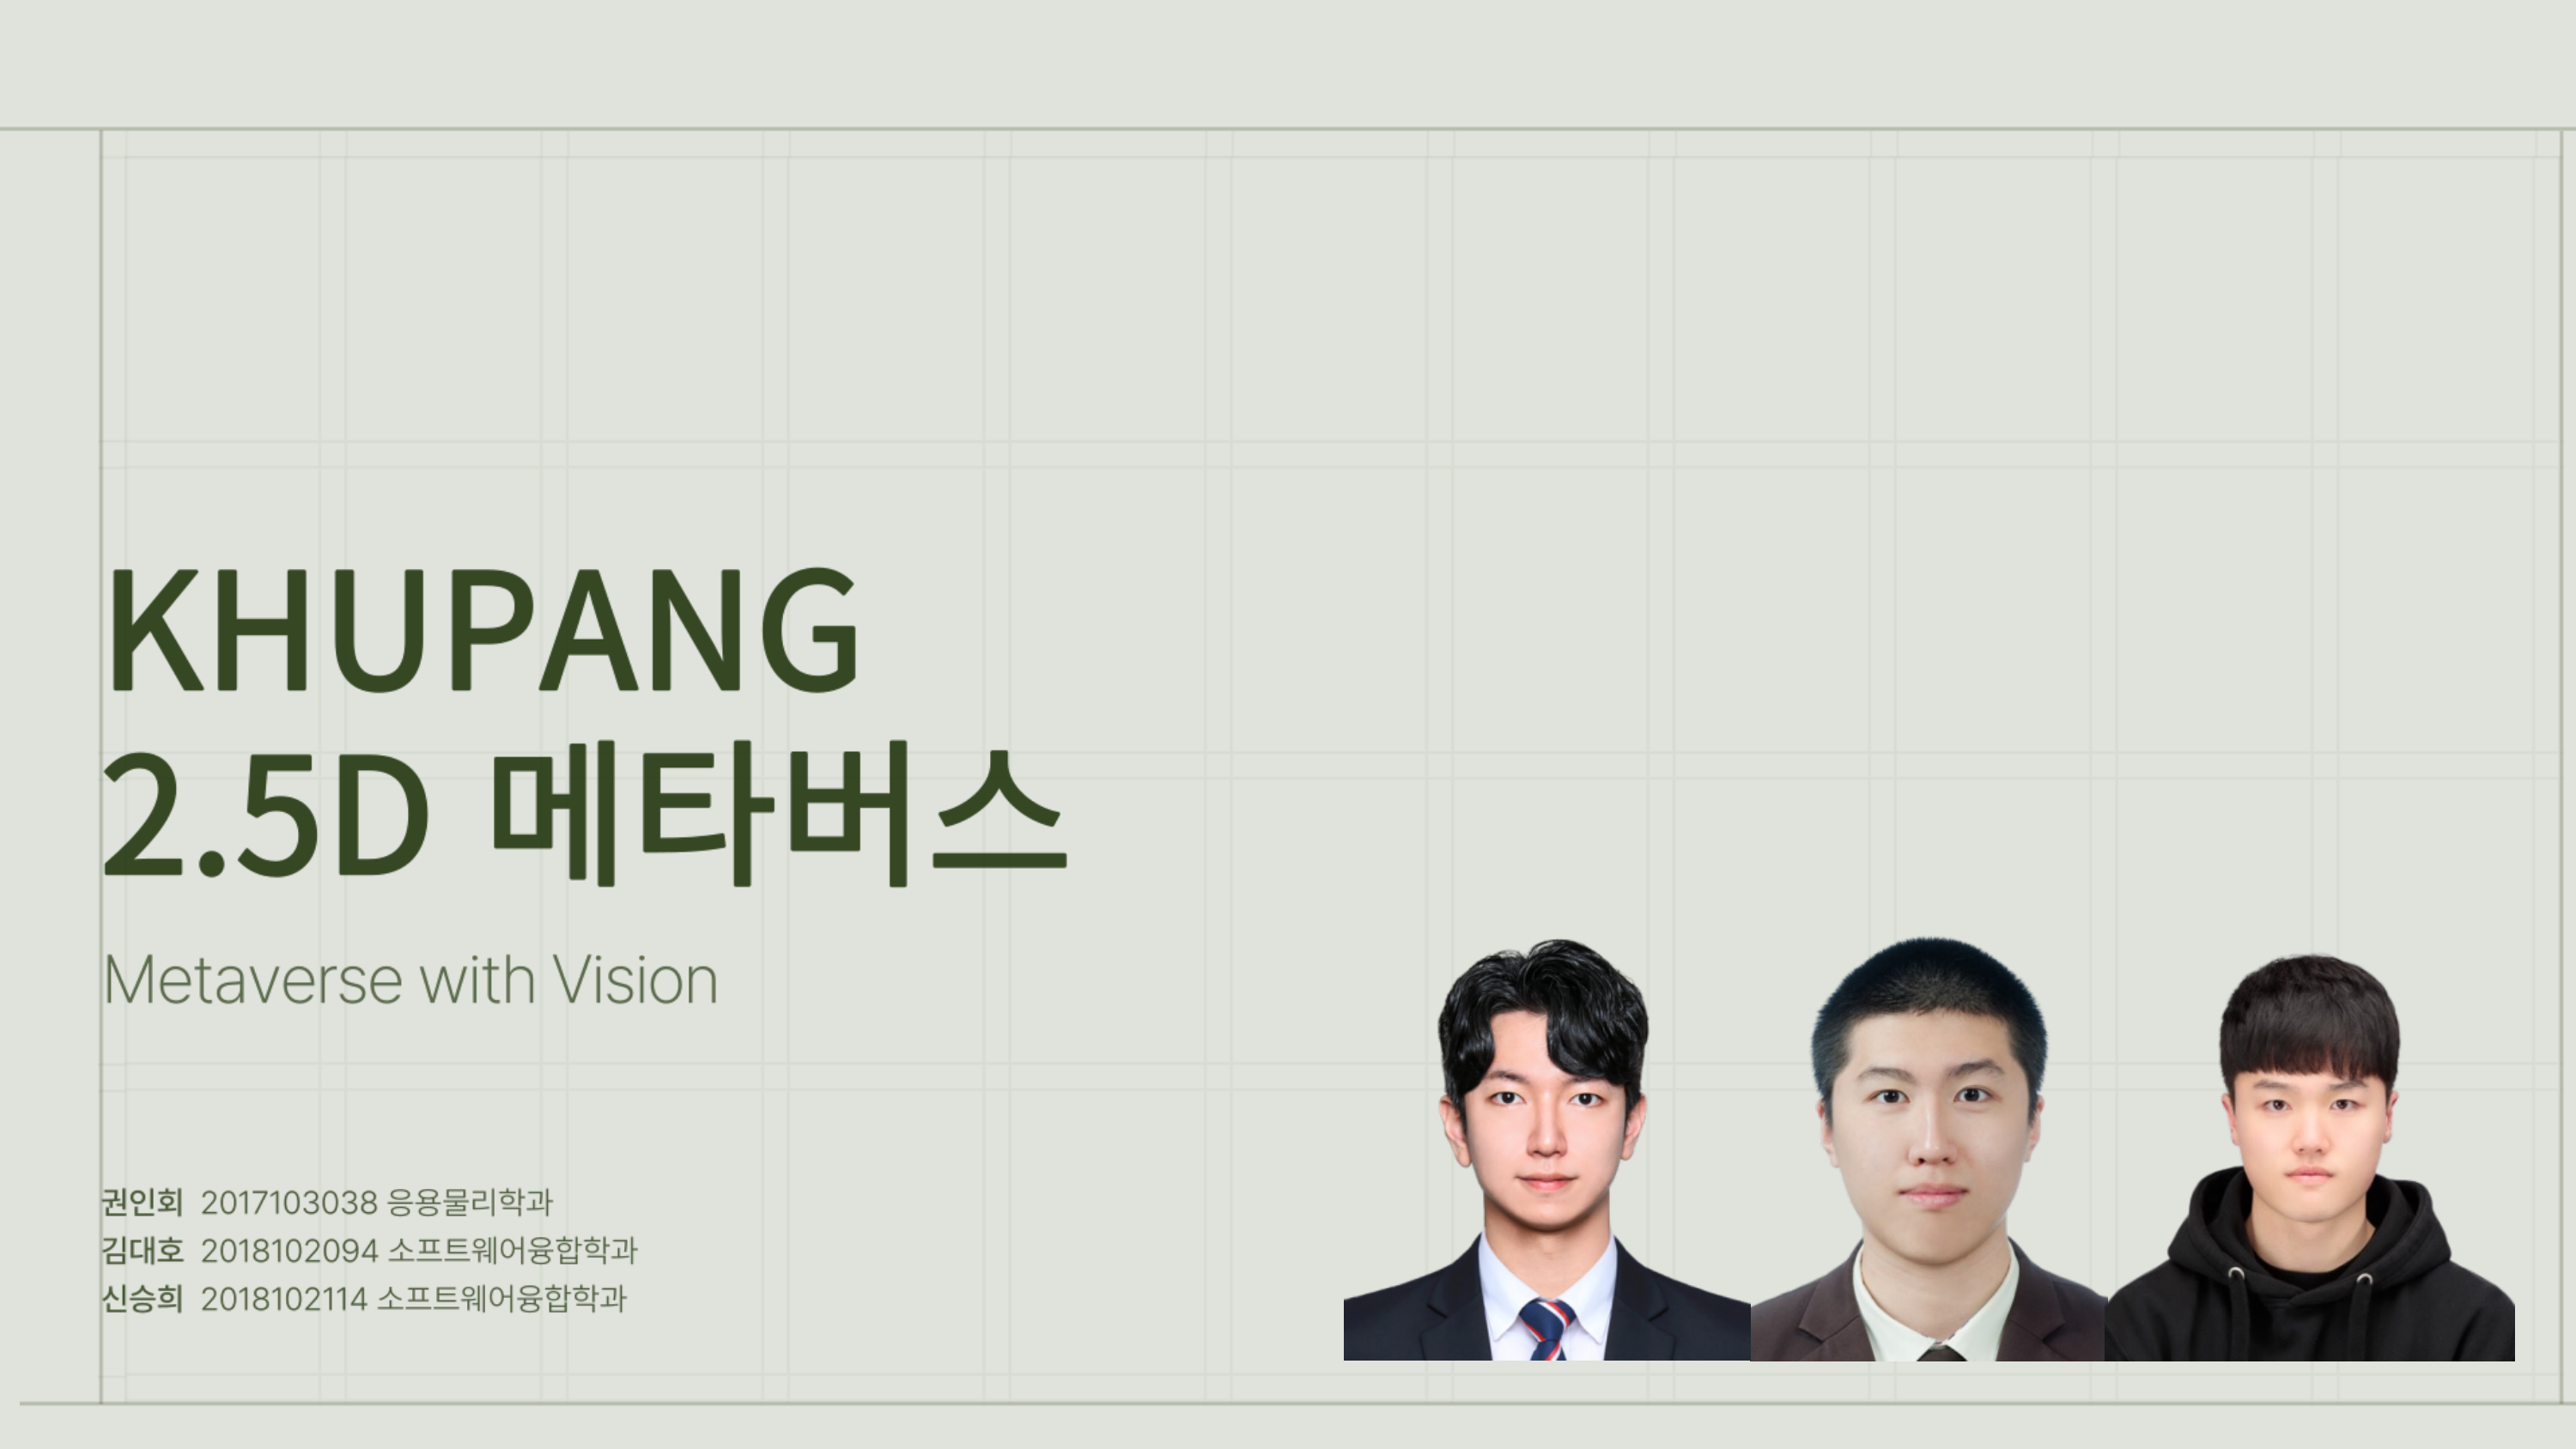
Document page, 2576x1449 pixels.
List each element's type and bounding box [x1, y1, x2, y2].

picture [94, 1175, 654, 1334]
text_box [1750, 915, 2100, 1361]
text_box [2105, 907, 2515, 1361]
text_box [1343, 921, 1751, 1361]
text_box [0, 123, 2576, 1410]
picture [37, 447, 1260, 1078]
